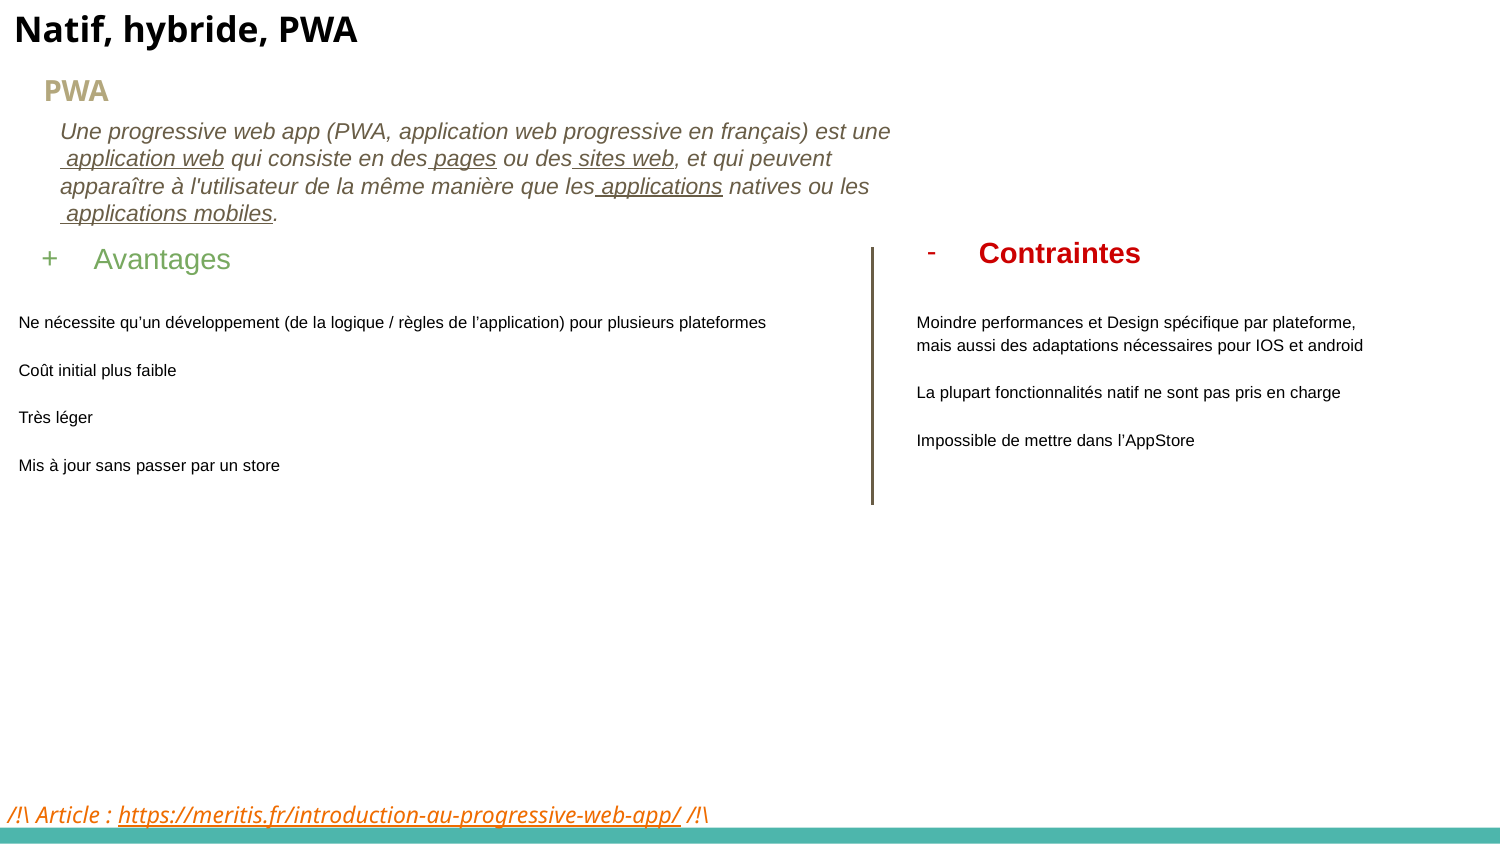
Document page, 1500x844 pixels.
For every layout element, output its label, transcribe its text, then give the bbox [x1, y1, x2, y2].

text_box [3, 219, 1395, 539]
text_box Une progressive web app (PWA, application web progressive en français) est une application web qui consiste en des pages ou des sites web, et qui peuvent apparaître à l'utilisateur de la même manière que les applications natives ou les applications mobiles. [45, 101, 938, 217]
text_box /!\ Article : https://meritis.fr/introduction-au-progressive-web-app/ /!\ [0, 785, 1111, 844]
text_box Natif, hybride, PWA [0, 0, 668, 65]
text_box PWA [28, 57, 663, 123]
